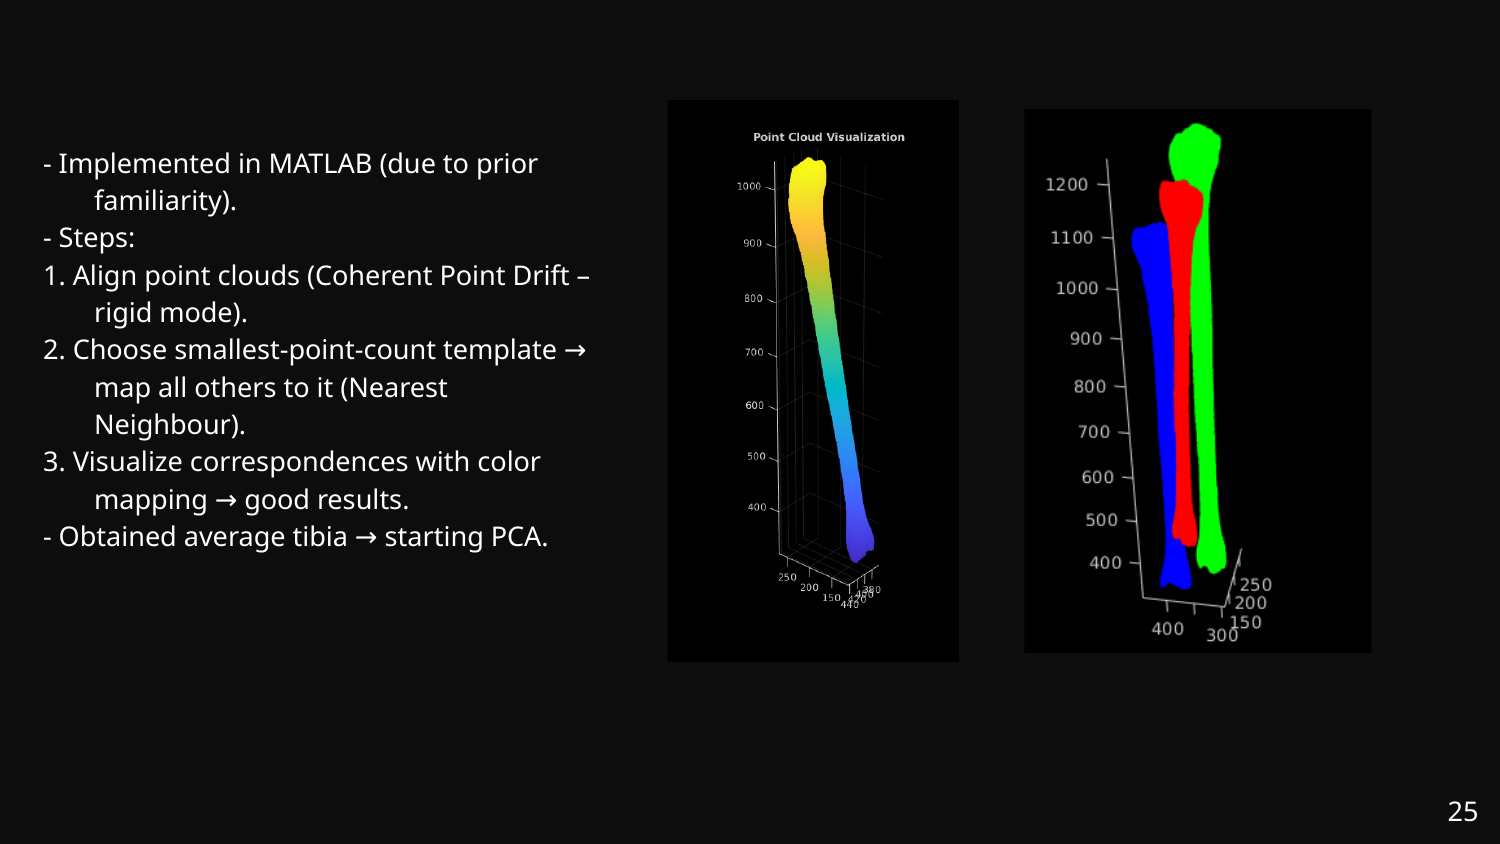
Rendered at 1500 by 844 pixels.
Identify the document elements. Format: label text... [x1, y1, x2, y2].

slide_number ‹#› [1403, 779, 1494, 844]
picture [667, 100, 960, 662]
subtitle - Implemented in MATLAB (due to prior familiarity). - Steps: 1. Align point clouds (Coherent Point Drift – rigid mode). 2. Choose smallest-point-count template → map all others to it (Nearest Neighbour). 3. Visualize correspondences with color mapping → good results. - Obtained average tibia → starting PCA. [4, 309, 614, 567]
picture [1024, 108, 1372, 653]
